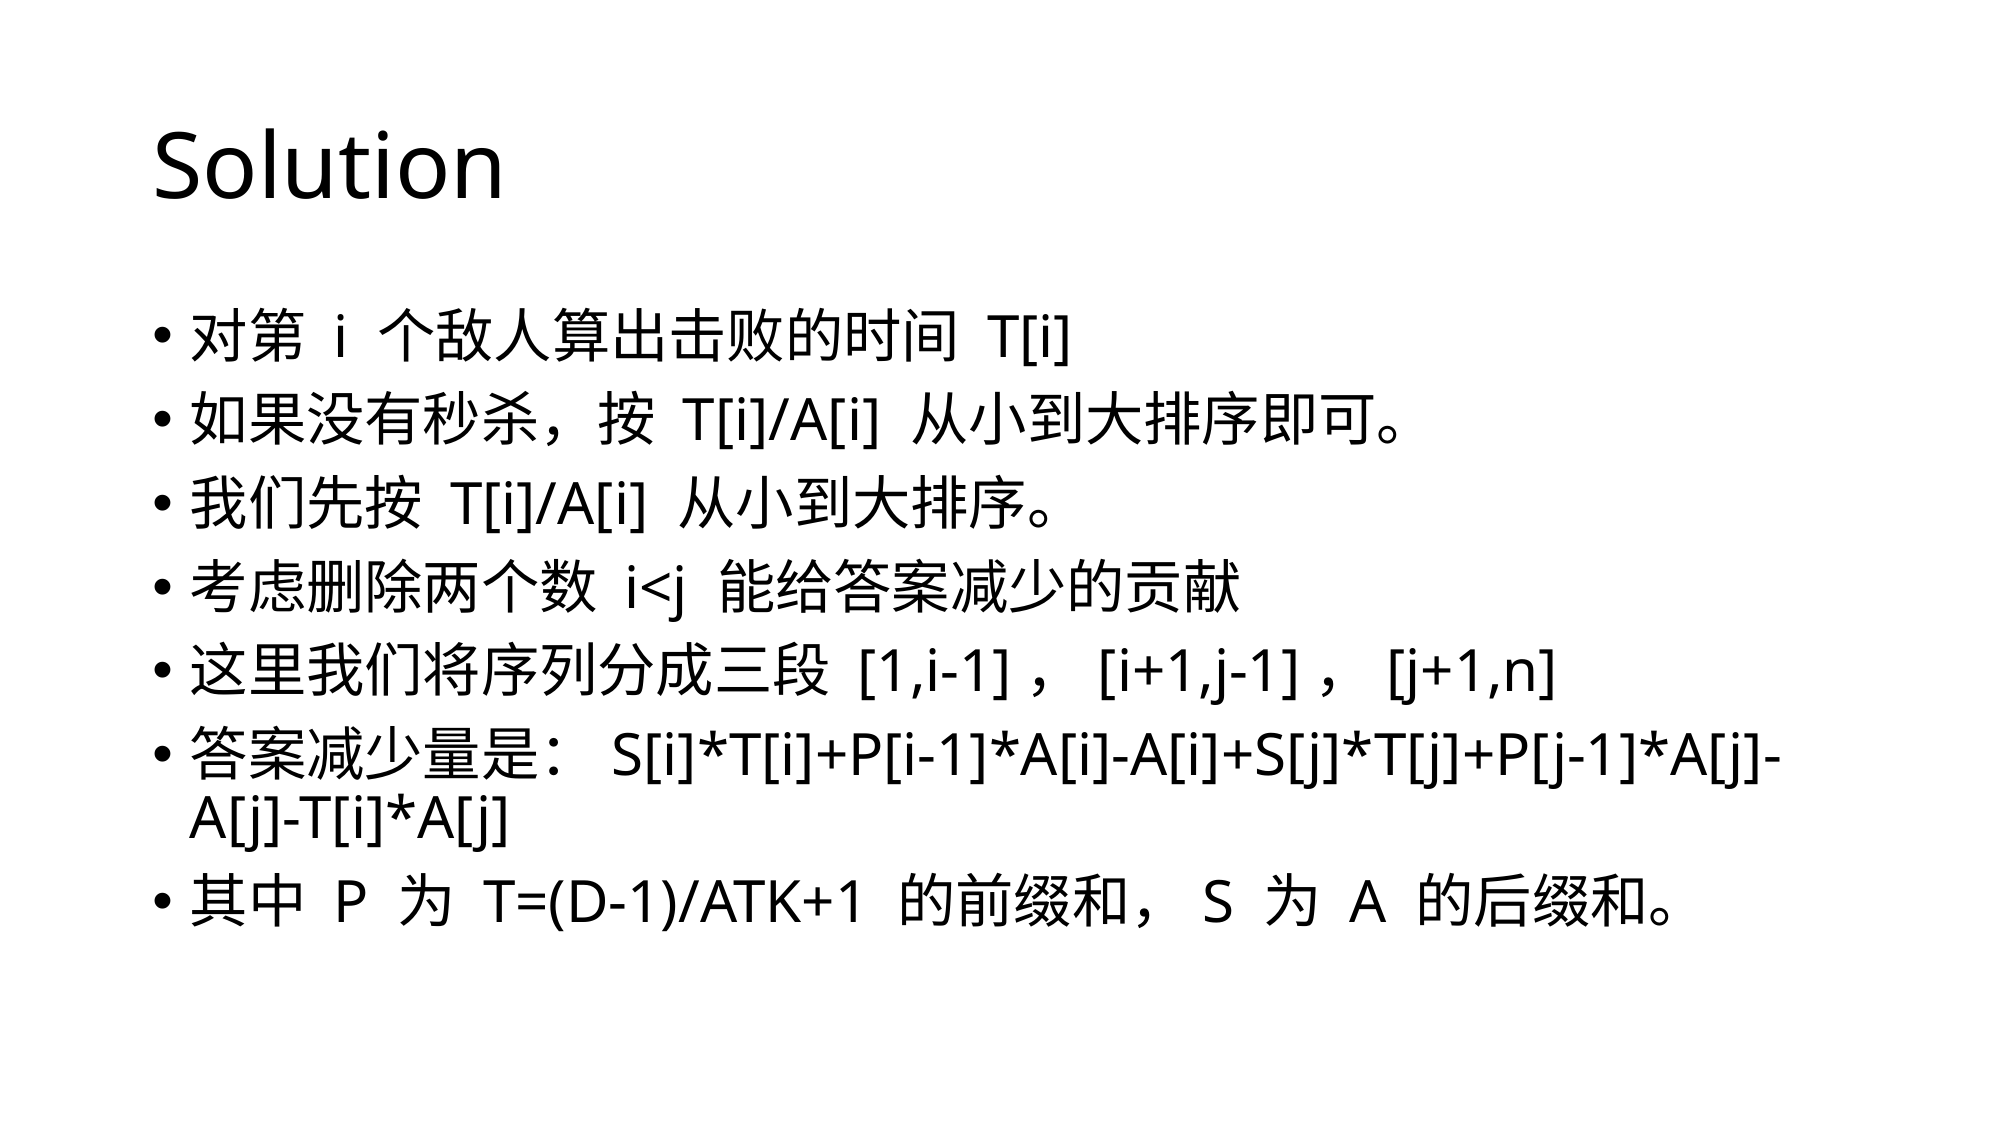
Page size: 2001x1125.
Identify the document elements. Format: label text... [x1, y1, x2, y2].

title Solution [137, 59, 1863, 278]
list 对第 i 个敌人算出击败的时间 T[i] 如果没有秒杀，按 T[i]/A[i] 从小到大排序即可。 我们先按 T[i]/A[i] 从小到大排序。 考虑删除两个数 i<j 能给答案减少的贡献 这里我们将序列分成三段 [1,i-1]，[i+1,j-1]，[j+1,n] 答案减少量是：S[i]*T[i]+P[i-1]*A[i]-A[i]+S[j]*T[j]+P[j-1]*A[j]-A[j]-T[i]*A[j] 其中 P 为 T=(D-1)/ATK+1 的前缀和，S 为 A 的后缀和。 [137, 299, 1863, 1014]
